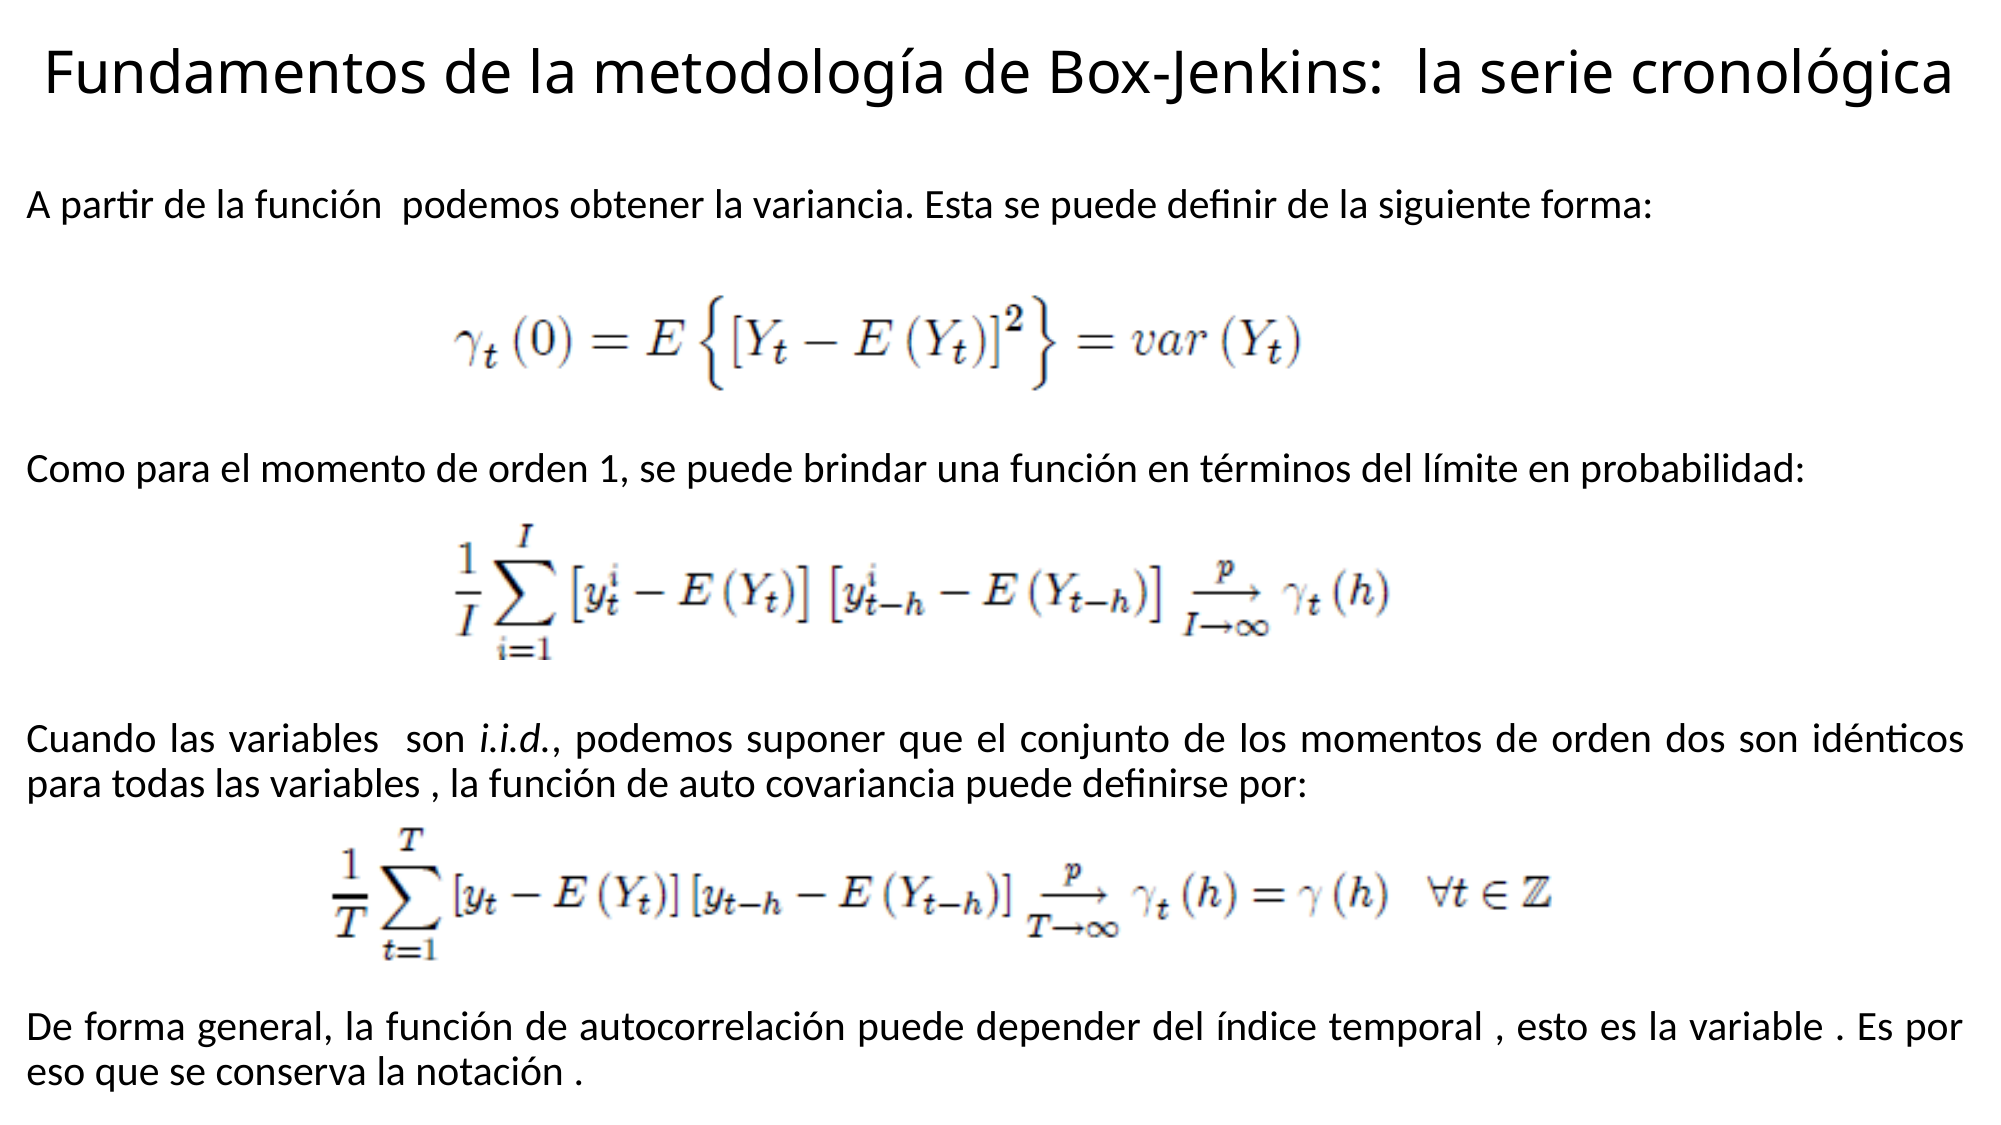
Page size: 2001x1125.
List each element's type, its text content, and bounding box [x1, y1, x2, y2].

picture [446, 517, 1398, 660]
picture [302, 816, 1562, 971]
picture [446, 283, 1308, 404]
text_box Fundamentos de la metodología de Box-Jenkins: la serie cronológica [0, 3, 2000, 145]
